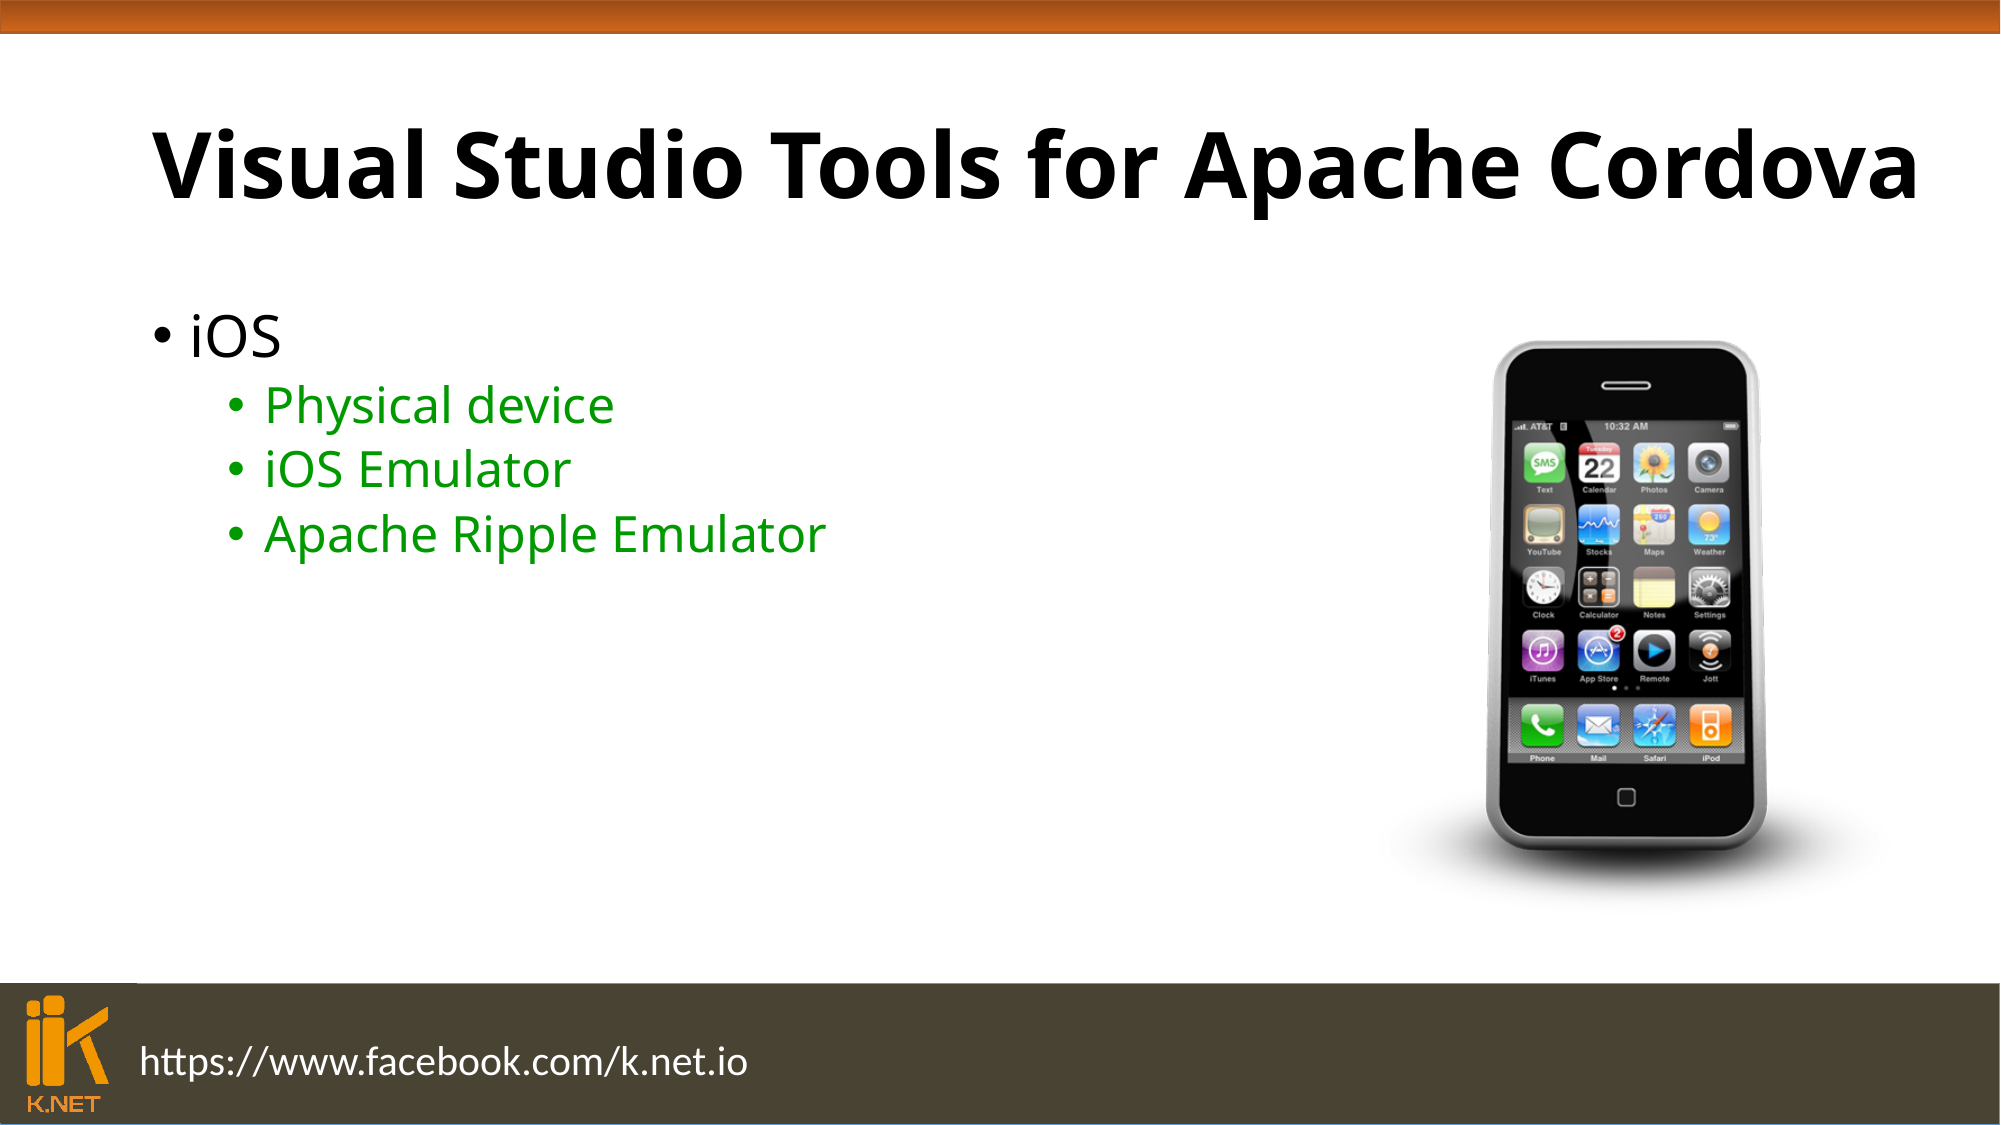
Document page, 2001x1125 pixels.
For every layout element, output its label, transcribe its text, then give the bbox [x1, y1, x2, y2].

picture [1347, 340, 1922, 915]
title Visual Studio Tools for Apache Cordova [137, 59, 1948, 278]
picture [0, 983, 137, 1123]
list iOS Physical device iOS Emulator Apache Ripple Emulator [137, 299, 1863, 1014]
